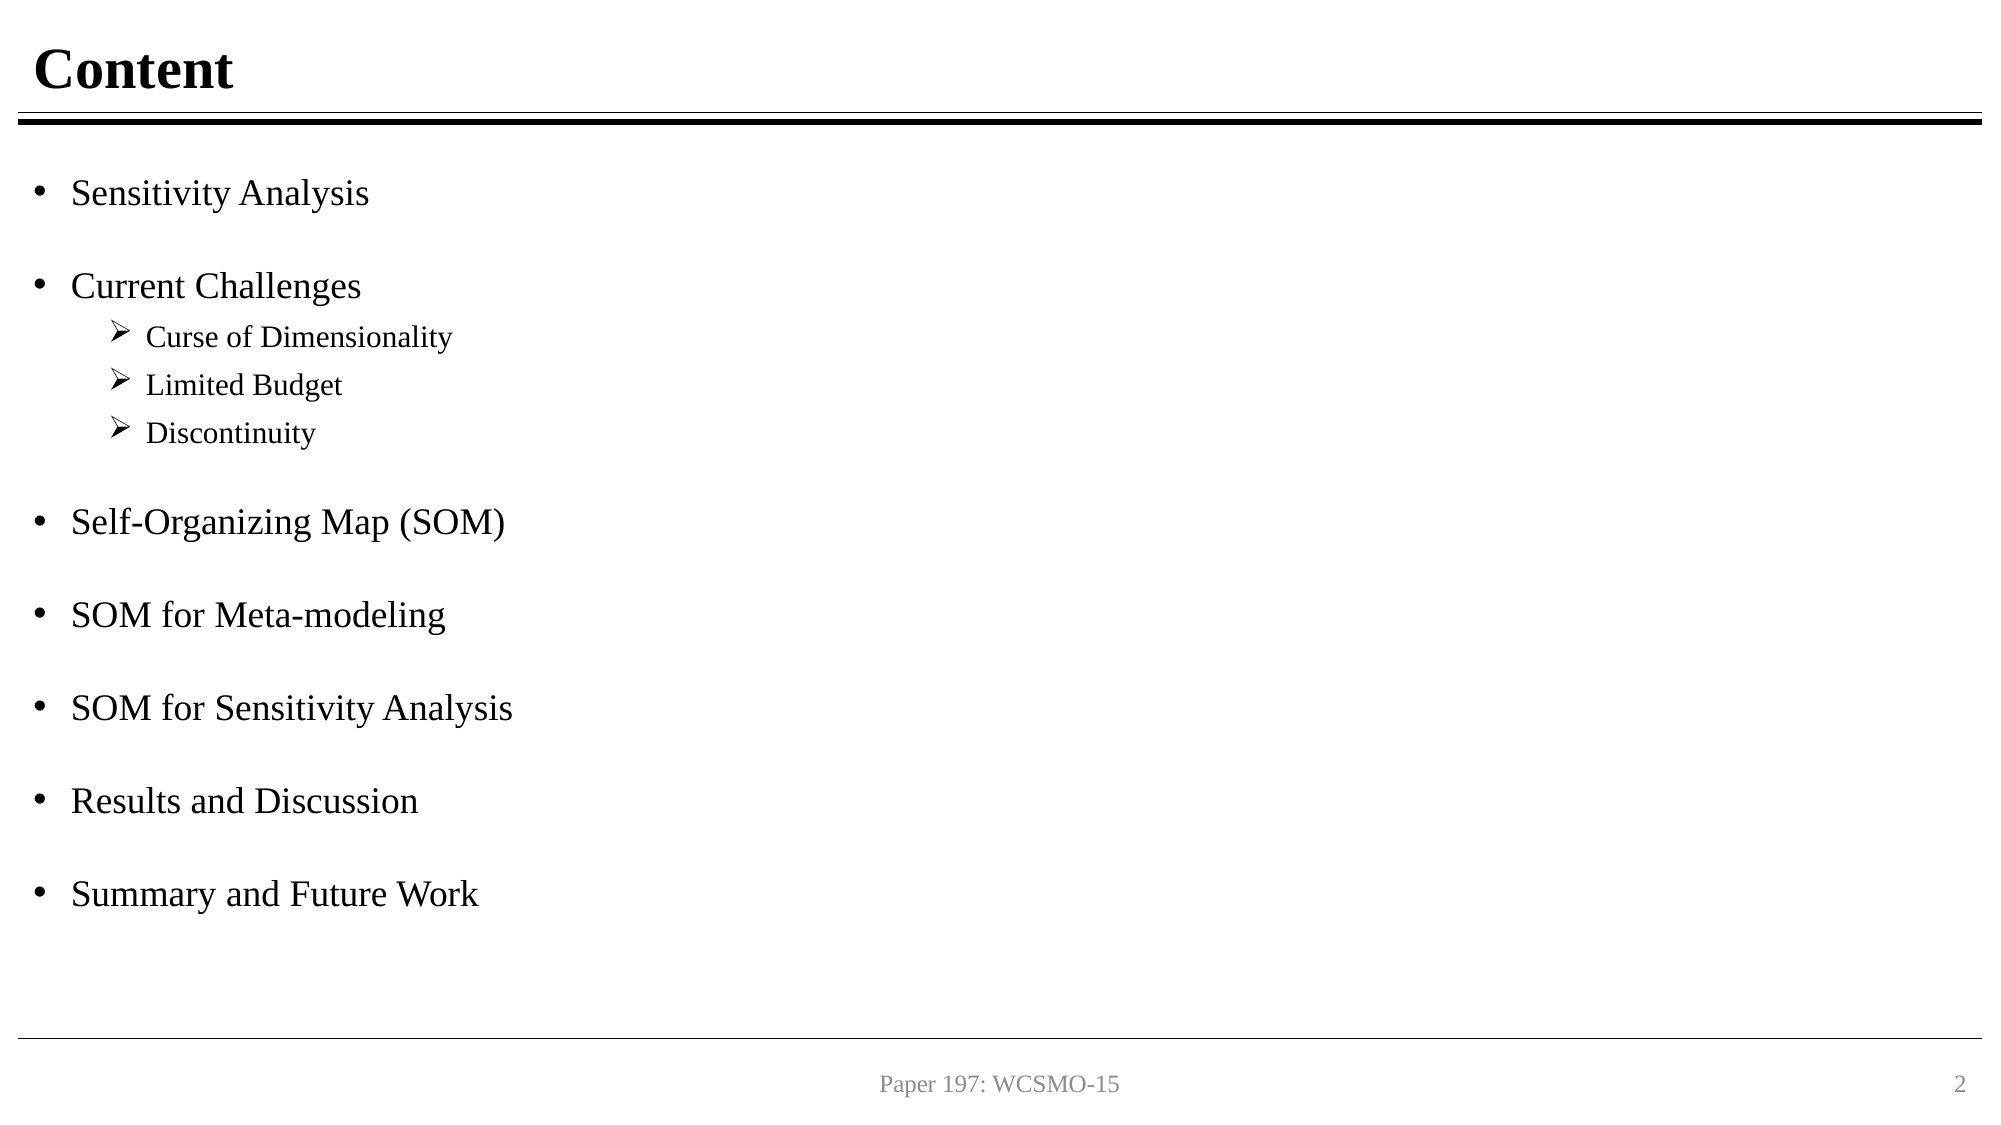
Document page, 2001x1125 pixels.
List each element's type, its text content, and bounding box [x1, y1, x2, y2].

title Content [18, 17, 1983, 122]
list Sensitivity Analysis Current Challenges Curse of Dimensionality Limited Budget Discontinuity Self-Organizing Map (SOM) SOM for Meta-modeling SOM for Sensitivity Analysis Results and Discussion Summary and Future Work [18, 133, 1983, 1025]
slide_number 2 [1531, 1052, 1982, 1112]
footer Paper 197: WCSMO-15 [662, 1052, 1338, 1112]
